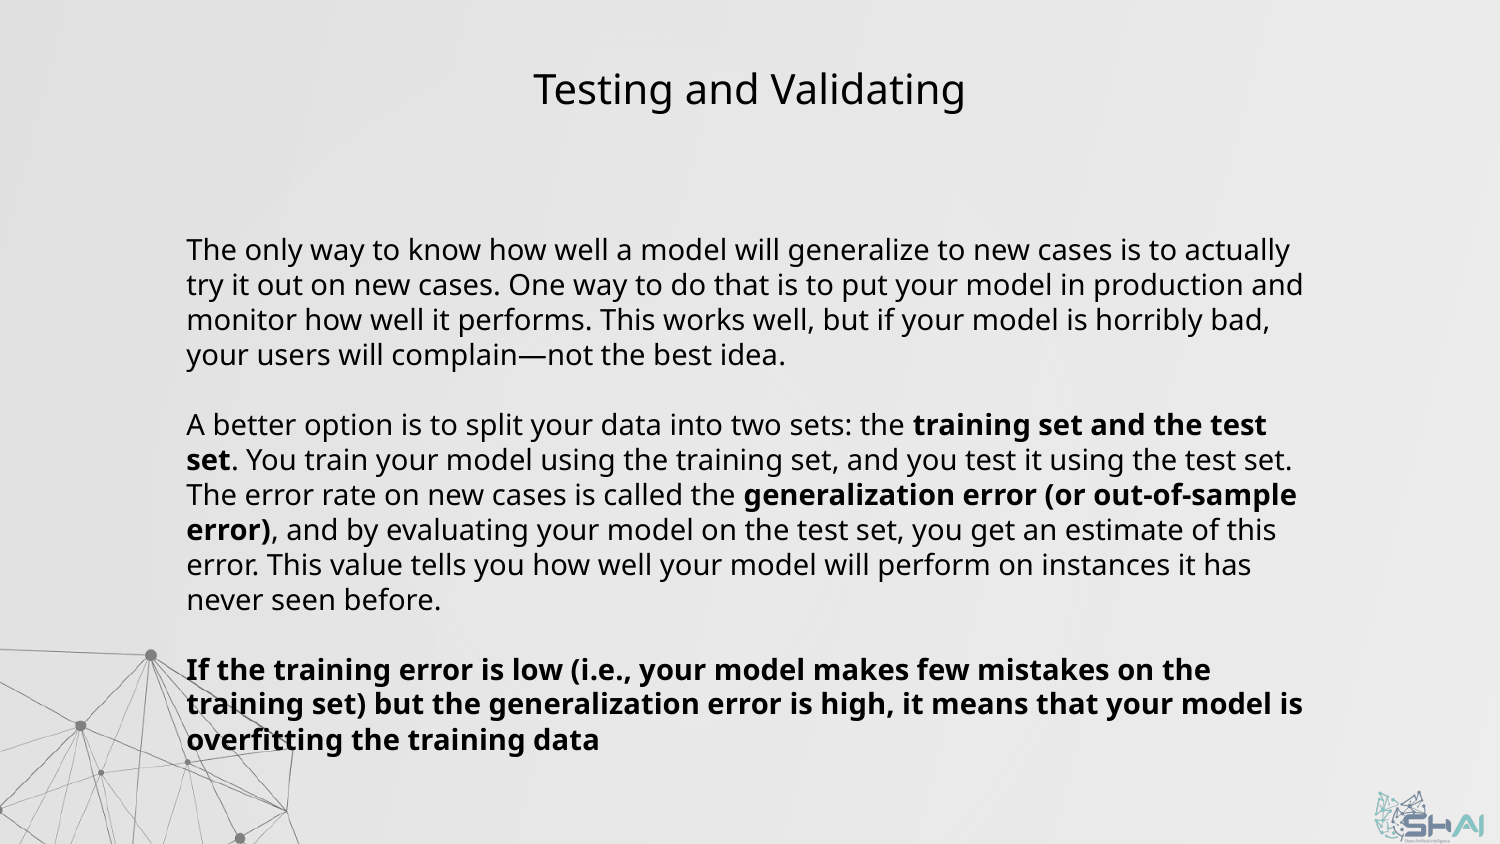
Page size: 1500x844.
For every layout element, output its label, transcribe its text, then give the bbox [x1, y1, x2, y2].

picture [0, 0, 1500, 844]
text_box Testing and Validating [469, 48, 1031, 129]
text_box The only way to know how well a model will generalize to new cases is to actually try it out on new cases. One way to do that is to put your model in production and monitor how well it performs. This works well, but if your model is horribly bad, your users will complain—not the best idea. A better option is to split your data into two sets: the training set and the test set. You train your model using the training set, and you test it using the test set. The error rate on new cases is called the generalization error (or out-of-sample error), and by evaluating your model on the test set, you get an estimate of this error. This value tells you how well your model will perform on instances it has never seen before. If the training error is low (i.e., your model makes few mistakes on the training set) but the generalization error is high, it means that your model is overfitting the training data [171, 216, 1329, 806]
